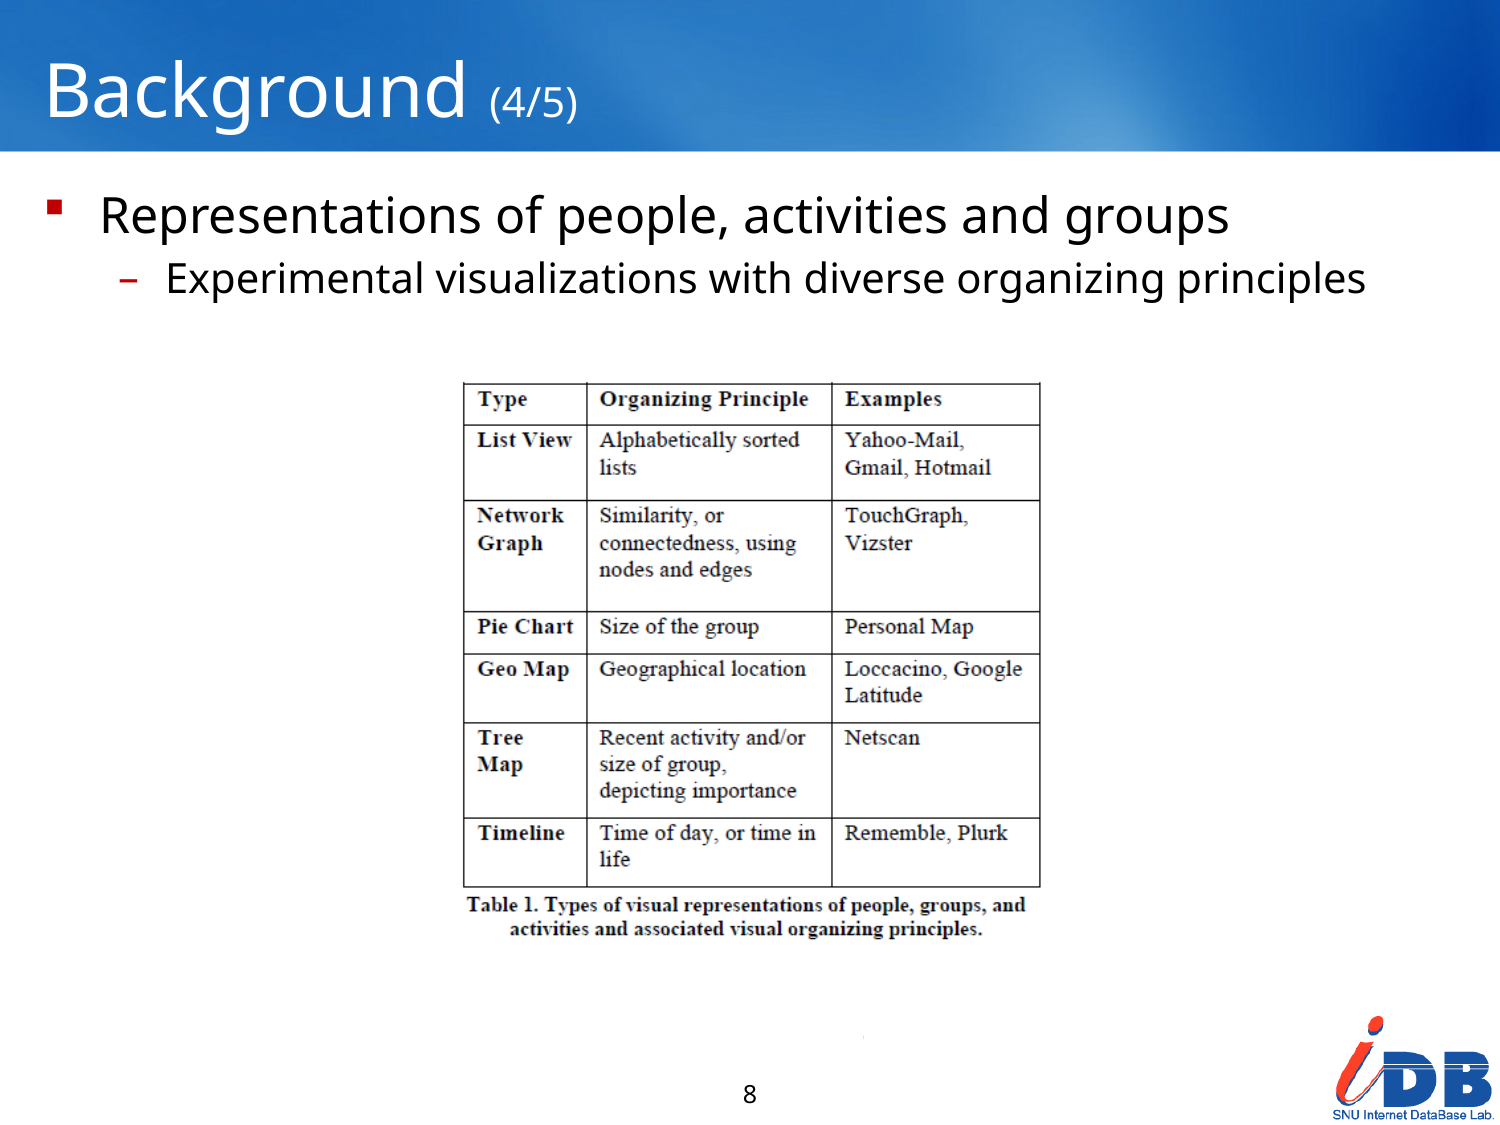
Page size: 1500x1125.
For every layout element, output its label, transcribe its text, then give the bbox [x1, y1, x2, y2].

picture [0, 0, 1500, 1125]
list Representations of people, activities and groups Experimental visualizations with diverse organizing principles [28, 175, 1472, 1067]
title Background (4/5) [28, 23, 1472, 153]
slide_number 8 [697, 1078, 803, 1114]
